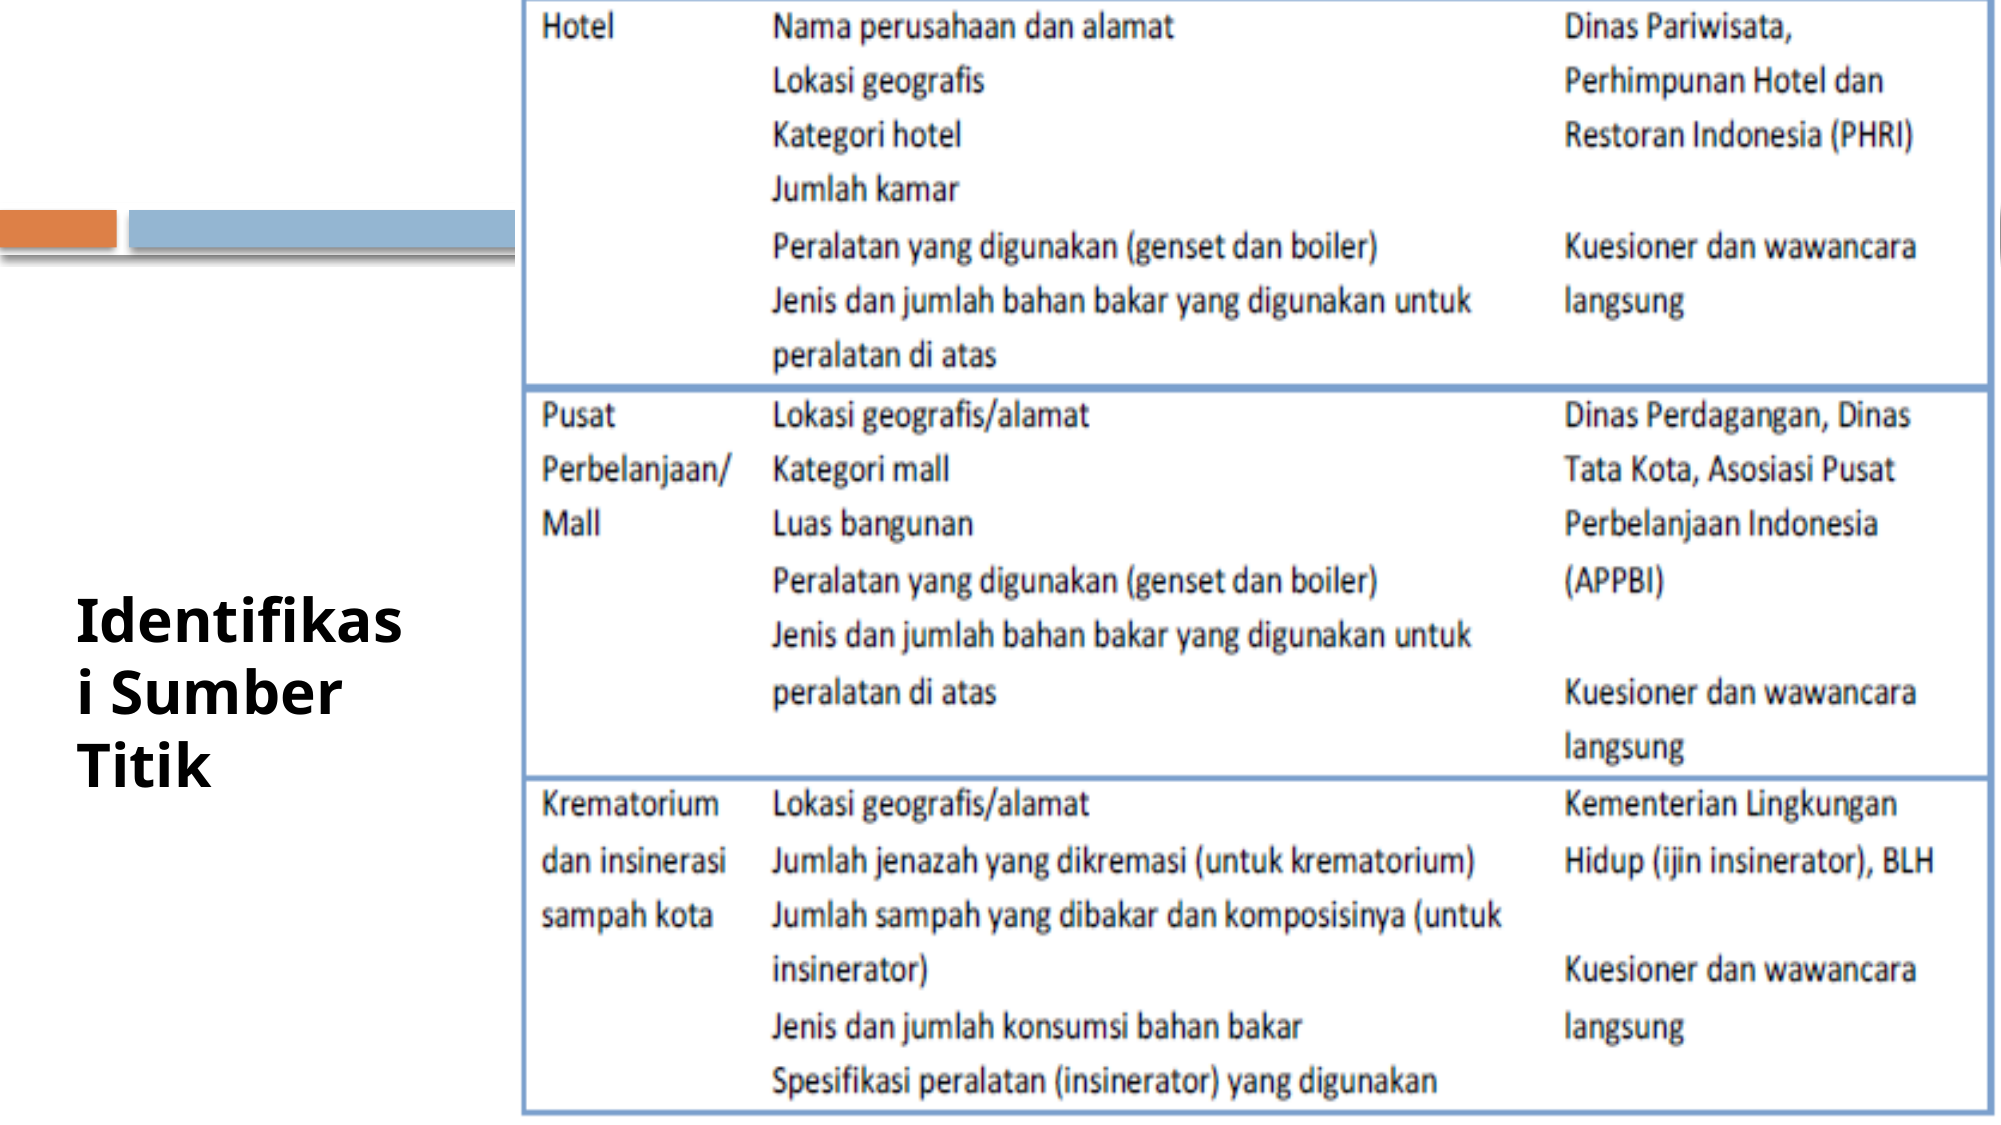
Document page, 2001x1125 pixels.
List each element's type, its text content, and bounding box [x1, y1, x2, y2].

picture [515, 0, 2000, 1125]
text_box Identifikasi Sumber Titik [61, 487, 427, 873]
